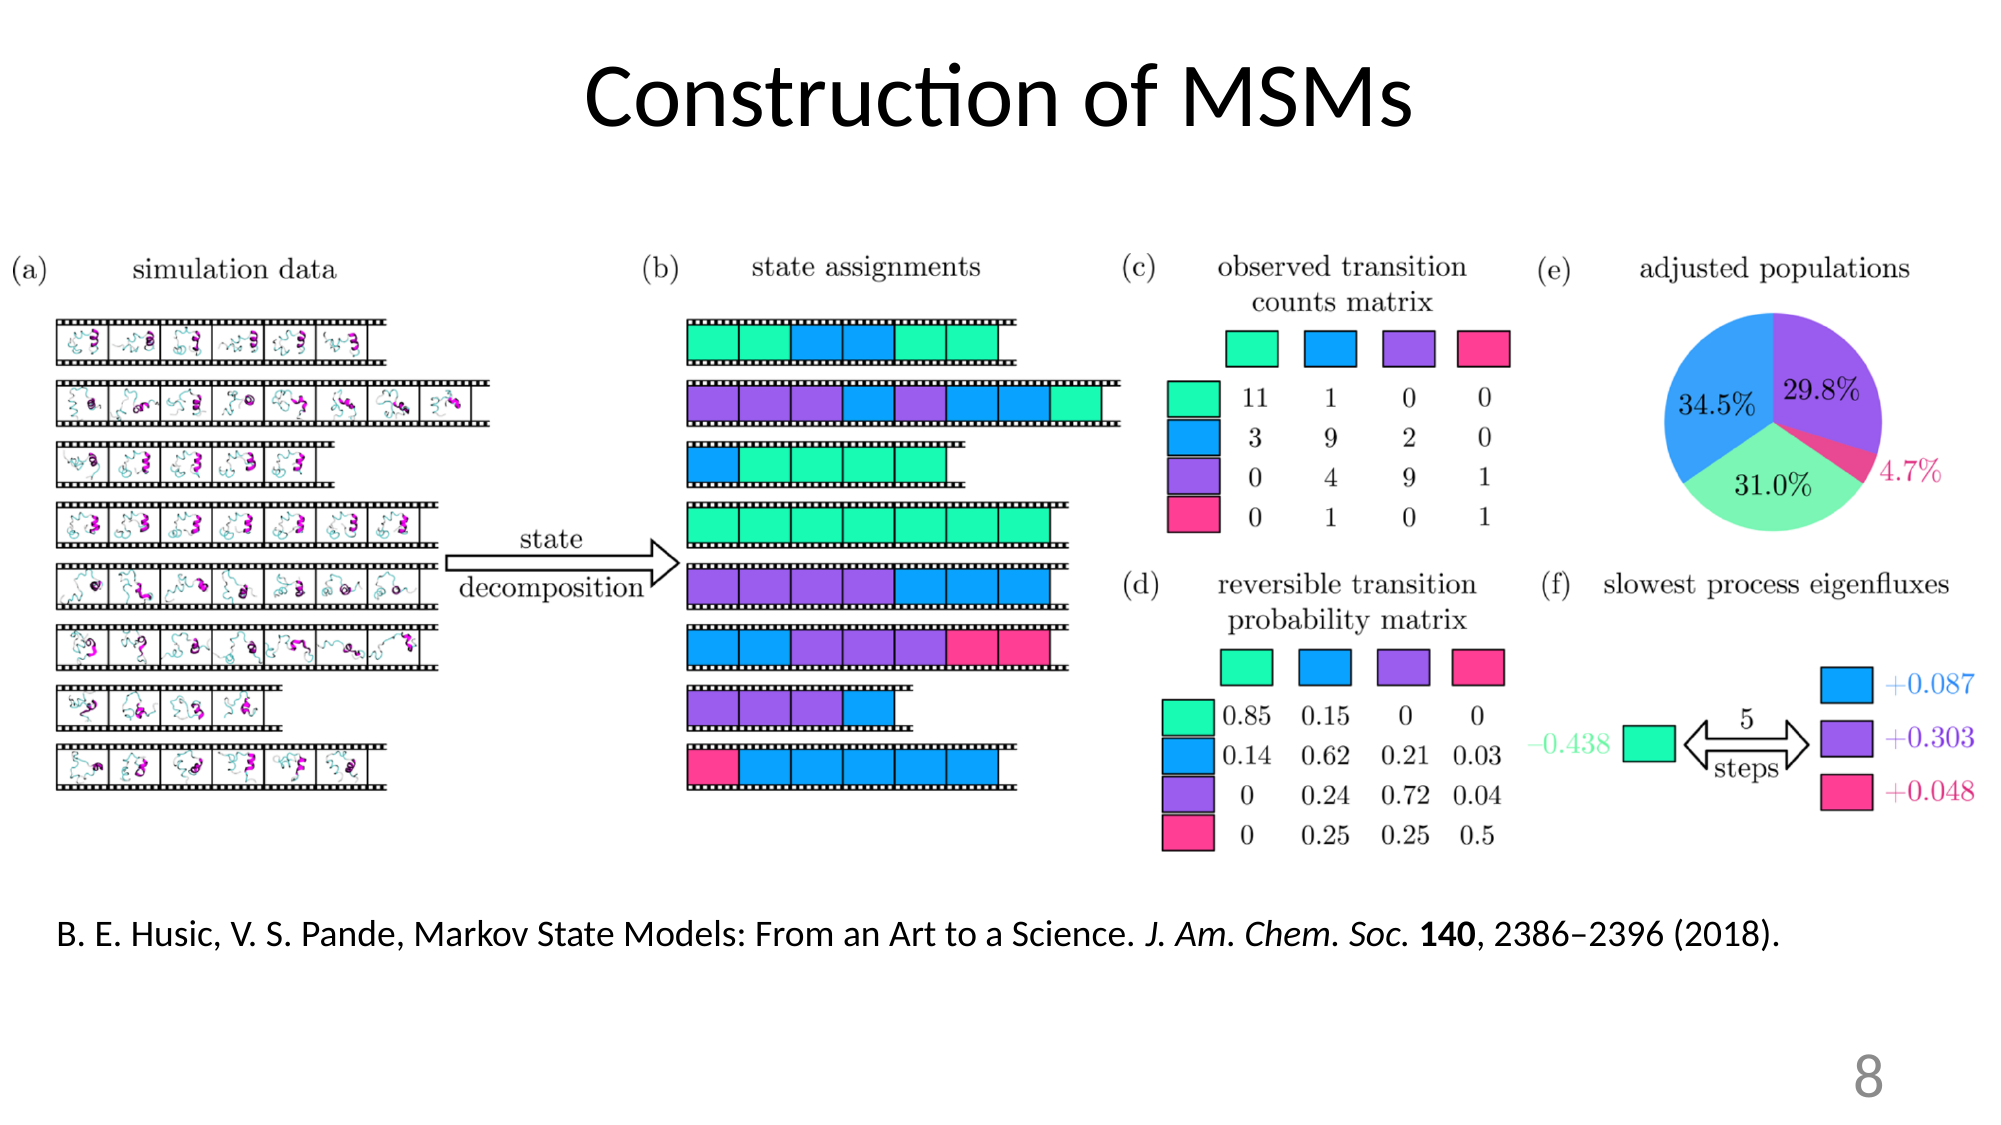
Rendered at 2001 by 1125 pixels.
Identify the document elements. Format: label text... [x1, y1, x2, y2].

text_box B. E. Husic, V. S. Pande, Markov State Models: From an Art to a Science. J. Am. Chem. Soc. 140, 2386–2396 (2018). [41, 901, 1900, 962]
picture [0, 242, 2000, 883]
title Construction of MSMs [99, 0, 1900, 179]
slide_number 8 [1433, 1042, 1900, 1103]
